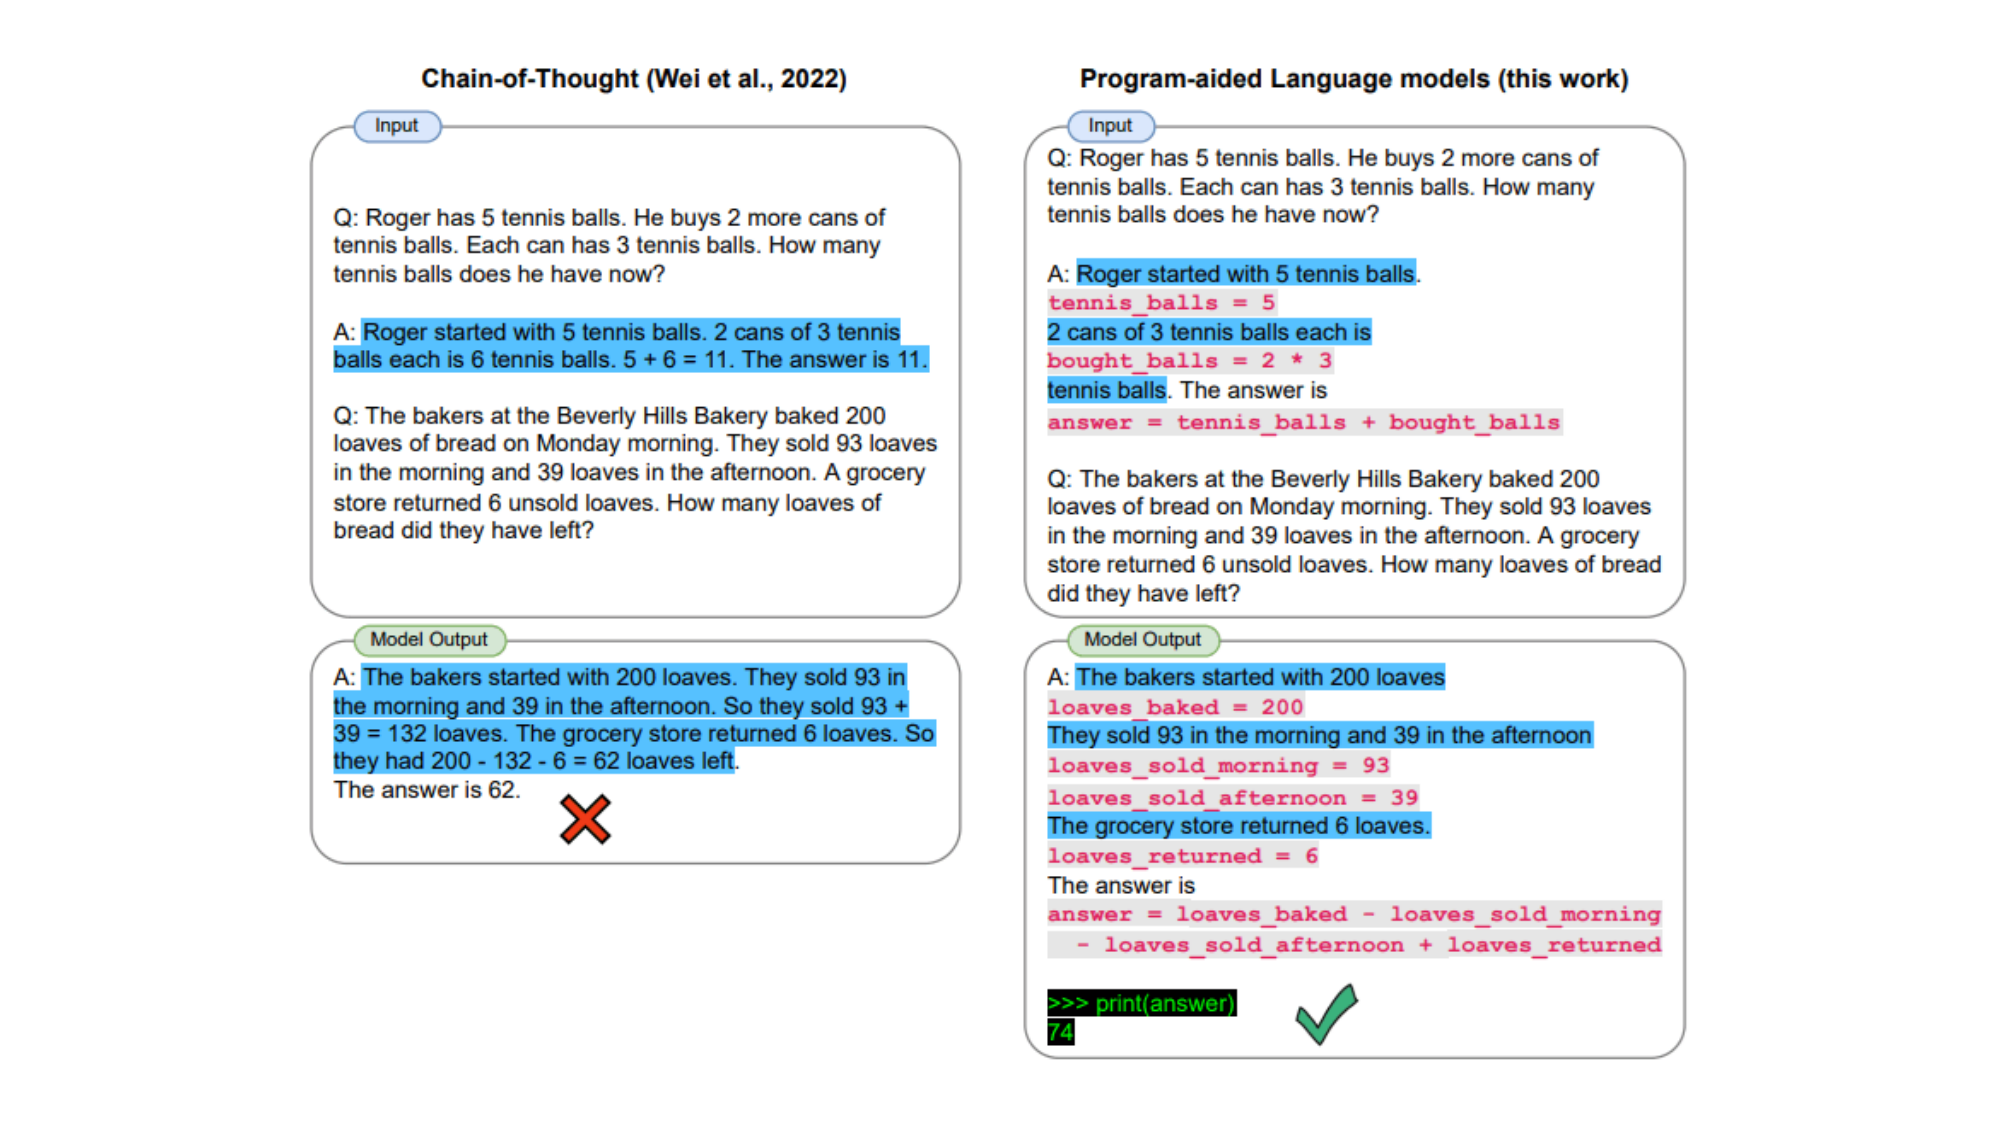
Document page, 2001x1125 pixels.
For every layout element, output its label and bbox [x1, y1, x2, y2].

list [298, 45, 1702, 1080]
